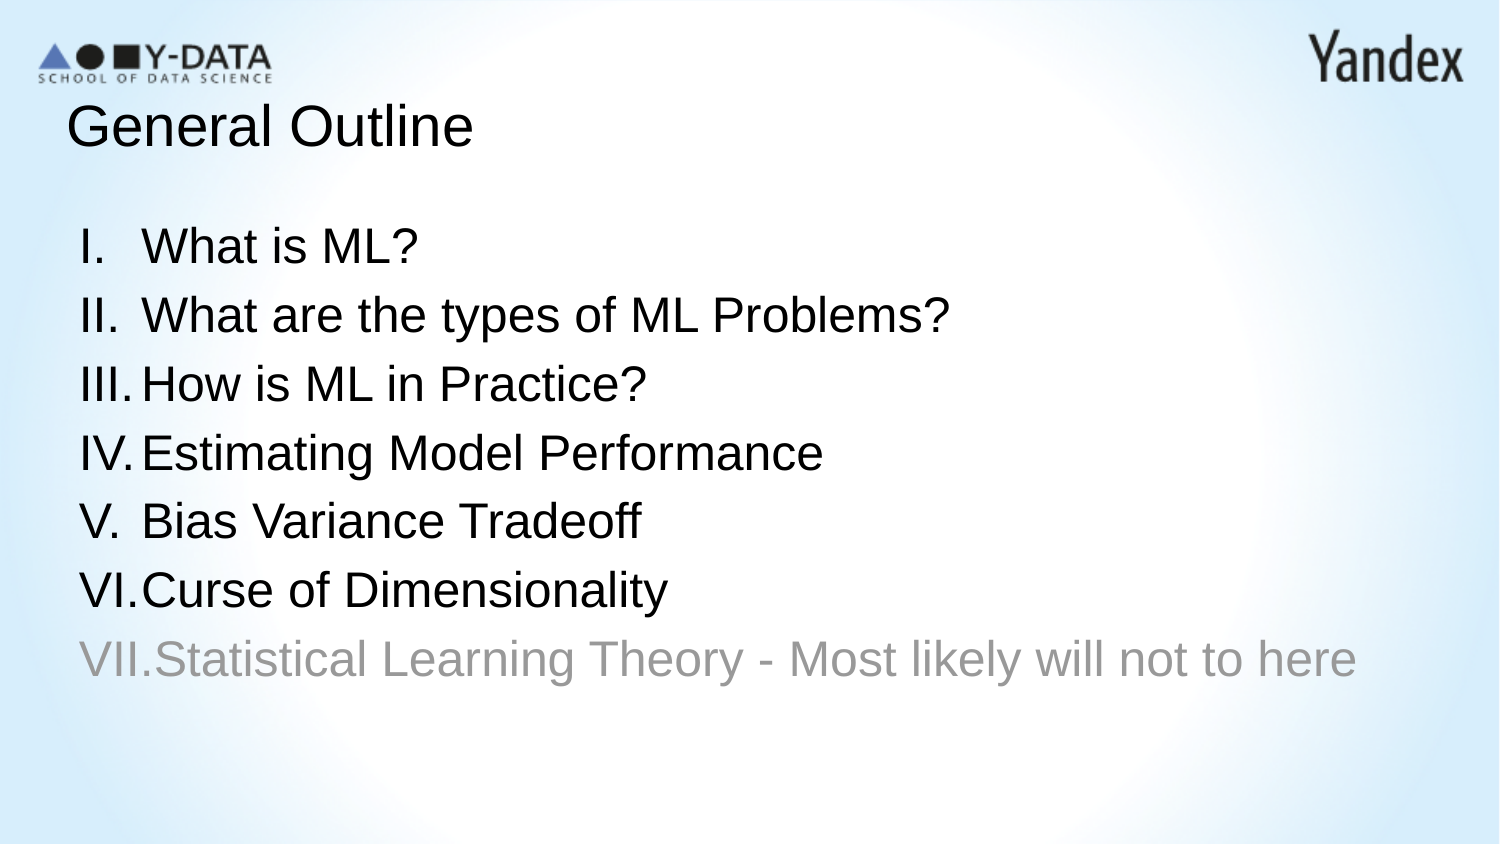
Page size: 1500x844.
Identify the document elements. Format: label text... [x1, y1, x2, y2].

title General Outline [51, 72, 1449, 167]
list What is ML? What are the types of ML Problems? How is ML in Practice? Estimating Model Performance Bias Variance Tradeoff Curse of Dimensionality Statistical Learning Theory - Most likely will not to here [51, 189, 1449, 750]
picture [0, 0, 1500, 844]
